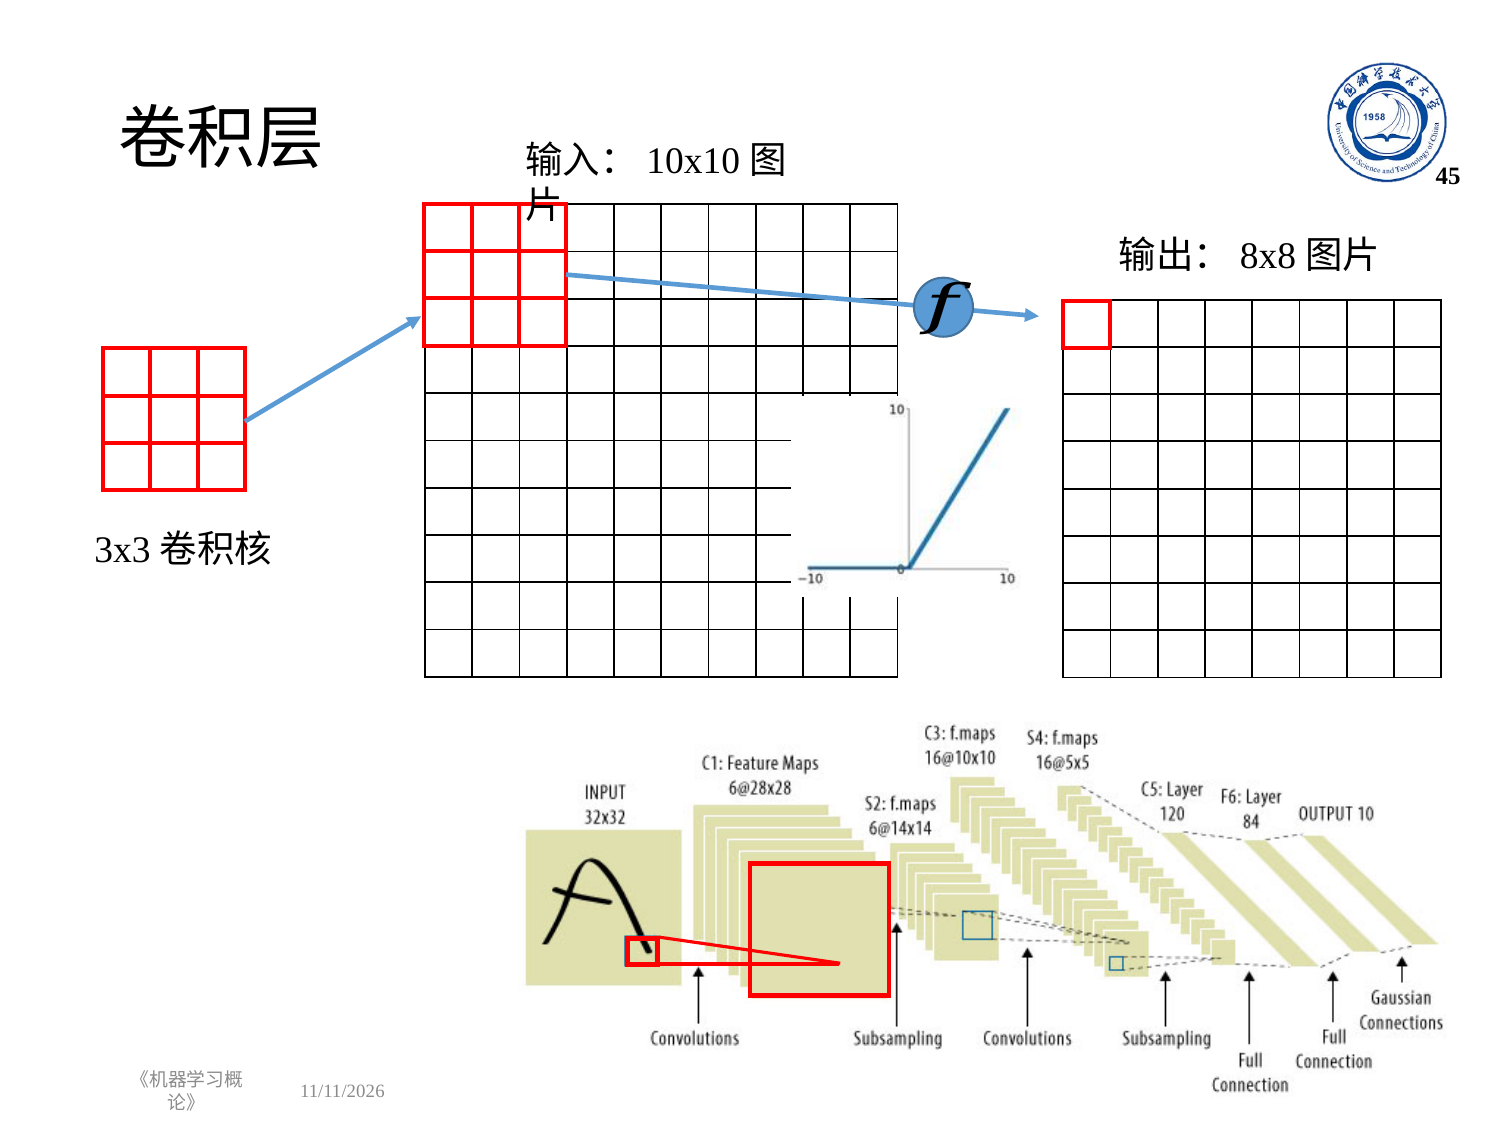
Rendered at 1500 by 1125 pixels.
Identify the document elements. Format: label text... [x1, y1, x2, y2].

table_header [757, 233, 802, 251]
table_cell [1348, 490, 1393, 535]
table_cell [662, 317, 708, 345]
table_header [851, 205, 897, 251]
table_cell [1111, 584, 1157, 629]
text_box 输出：8x8图片 [1103, 223, 1424, 284]
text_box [658, 937, 841, 964]
table_header [426, 206, 470, 249]
table_cell [473, 348, 519, 392]
table_cell [662, 536, 708, 581]
table_cell [757, 347, 802, 392]
table_cell [615, 252, 660, 276]
table_cell [662, 583, 708, 629]
table_cell [1348, 348, 1393, 393]
table_cell [1395, 631, 1440, 677]
table_cell [1064, 631, 1110, 677]
table_cell [520, 394, 566, 440]
table_cell [473, 489, 519, 534]
table_cell [520, 441, 566, 487]
table_cell [662, 394, 708, 440]
table_cell [615, 317, 660, 345]
table_cell [709, 317, 755, 345]
table_cell [1253, 442, 1299, 488]
table_cell [1348, 631, 1393, 677]
table_cell [474, 253, 517, 296]
table_cell [1111, 537, 1157, 582]
table_cell [1348, 395, 1393, 440]
table_cell [615, 489, 660, 534]
table_cell [1206, 348, 1251, 393]
table_cell [1064, 584, 1110, 629]
table_cell [1300, 442, 1346, 488]
table_cell [1348, 584, 1393, 629]
table_cell [1159, 348, 1204, 393]
table_cell [1111, 348, 1157, 393]
table_header [152, 350, 196, 394]
table_cell [521, 253, 564, 296]
table_cell [662, 441, 708, 487]
table_cell [1300, 584, 1346, 629]
table_cell [1064, 442, 1110, 488]
table_cell [757, 394, 802, 440]
table_header [615, 233, 660, 251]
table_cell [426, 583, 471, 629]
table_cell [1300, 631, 1346, 677]
table_cell [1348, 537, 1393, 582]
table_header [105, 350, 148, 394]
table_cell [152, 398, 196, 441]
table_cell [520, 348, 566, 392]
table_cell [1159, 631, 1204, 677]
table_cell [426, 489, 471, 534]
slide_number 45 [1372, 144, 1476, 205]
table_cell [200, 398, 243, 441]
table_cell [709, 394, 755, 440]
table_cell [426, 348, 471, 392]
table_cell [426, 441, 471, 487]
table_cell [568, 583, 613, 629]
table_cell [757, 536, 791, 581]
table_header [709, 233, 755, 251]
table_header [1300, 301, 1346, 346]
table_cell [1064, 490, 1110, 535]
table_cell [1395, 490, 1440, 535]
table_cell [1206, 442, 1251, 488]
table_cell [568, 536, 613, 581]
table_cell [520, 536, 566, 581]
table_cell [1253, 584, 1299, 629]
table_cell [426, 253, 470, 296]
table_cell [568, 347, 613, 392]
table_cell [568, 394, 613, 440]
table_cell [520, 630, 566, 676]
table_cell [709, 441, 755, 487]
table_cell [520, 489, 566, 534]
table_cell [851, 347, 897, 392]
table_cell [757, 317, 802, 345]
table_cell [1395, 584, 1440, 629]
table_cell [200, 445, 243, 488]
text_box [927, 317, 973, 338]
table_cell [426, 536, 471, 581]
table_cell [615, 583, 660, 629]
table_cell [1348, 442, 1393, 488]
table_cell [1064, 537, 1110, 582]
table_cell [662, 630, 708, 676]
table_cell [804, 317, 849, 345]
table_cell [615, 441, 660, 487]
table_cell [1159, 537, 1204, 582]
title 卷积层 [103, 59, 1397, 221]
table_cell [1159, 442, 1204, 488]
table_cell [1395, 348, 1440, 393]
table_cell [1206, 537, 1251, 582]
table_cell [851, 317, 897, 345]
table_cell [1300, 348, 1346, 393]
table_cell [568, 252, 613, 276]
table_header [521, 233, 564, 249]
table_cell [1206, 584, 1251, 629]
table_cell [568, 317, 613, 345]
table_cell [1300, 395, 1346, 440]
table_cell [804, 598, 849, 629]
table_cell [757, 441, 791, 487]
table_cell [473, 536, 519, 581]
table_cell [1111, 490, 1157, 535]
table_cell [152, 445, 196, 488]
table_cell [521, 300, 564, 344]
table_cell [757, 489, 791, 534]
table_cell [851, 598, 897, 629]
table_cell [1395, 442, 1440, 488]
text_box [566, 276, 1039, 317]
table_cell [662, 347, 708, 392]
table_cell [709, 252, 755, 276]
table_cell [520, 583, 566, 629]
table_cell [851, 630, 897, 676]
table_cell [1159, 395, 1204, 440]
table_cell [473, 630, 519, 676]
table_header [200, 350, 243, 394]
table_cell [757, 583, 802, 629]
table_cell [474, 300, 517, 344]
table_header [474, 206, 517, 249]
text_box 输入：10x10图片 [510, 128, 831, 233]
table_cell [615, 536, 660, 581]
table_cell [615, 630, 660, 676]
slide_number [285, 1068, 422, 1113]
table_header [1065, 303, 1108, 346]
table_cell [1395, 537, 1440, 582]
table_cell [1253, 348, 1299, 393]
table_header [1253, 301, 1299, 346]
table_cell [1253, 537, 1299, 582]
table_cell [1253, 490, 1299, 535]
table_cell [1253, 395, 1299, 440]
table_cell [804, 252, 849, 276]
table_cell [709, 489, 755, 534]
table_header [1395, 301, 1440, 346]
table_cell [662, 252, 708, 276]
table_cell [1206, 395, 1251, 440]
table_cell [105, 398, 148, 441]
table_cell [1300, 490, 1346, 535]
table_cell [1111, 631, 1157, 677]
table_cell [804, 630, 849, 676]
table_cell [426, 300, 470, 344]
text_box 3x3卷积核 [79, 518, 287, 578]
table_cell [426, 394, 471, 440]
table_header [1112, 301, 1157, 346]
picture [507, 698, 1447, 1110]
table_cell [1206, 631, 1251, 677]
table_cell [1300, 537, 1346, 582]
table_cell [1159, 584, 1204, 629]
table_cell [473, 441, 519, 487]
table_header [662, 233, 708, 251]
table_header [1348, 301, 1393, 346]
table_cell [568, 489, 613, 534]
table_header [804, 205, 849, 251]
table_header [1159, 301, 1204, 346]
table_cell [1253, 631, 1299, 677]
table_cell [615, 394, 660, 440]
table_cell [757, 630, 802, 676]
table_cell [709, 630, 755, 676]
text_box [914, 317, 933, 331]
table_cell [1159, 490, 1204, 535]
table_cell [568, 441, 613, 487]
footer 《机器学习概论》 [104, 1068, 270, 1113]
table_cell [1064, 350, 1110, 393]
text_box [244, 316, 422, 422]
table_cell [1111, 395, 1157, 440]
table_cell [1111, 442, 1157, 488]
table_cell [804, 347, 849, 392]
table_cell [709, 536, 755, 581]
table_cell [105, 445, 148, 488]
table_cell [709, 347, 755, 392]
table_cell [851, 252, 897, 276]
table_cell [473, 583, 519, 629]
table_cell [1395, 395, 1440, 440]
table_cell [615, 347, 660, 392]
picture [1397, 59, 1450, 144]
table_header [1206, 301, 1251, 346]
table_cell [757, 252, 802, 276]
table_cell [662, 489, 708, 534]
table_cell [568, 630, 613, 676]
table_header [568, 233, 613, 251]
table_cell [1064, 395, 1110, 440]
picture [791, 396, 1043, 598]
table_cell [1206, 490, 1251, 535]
table_cell [426, 630, 471, 676]
table_cell [709, 583, 755, 629]
table_cell [473, 394, 519, 440]
